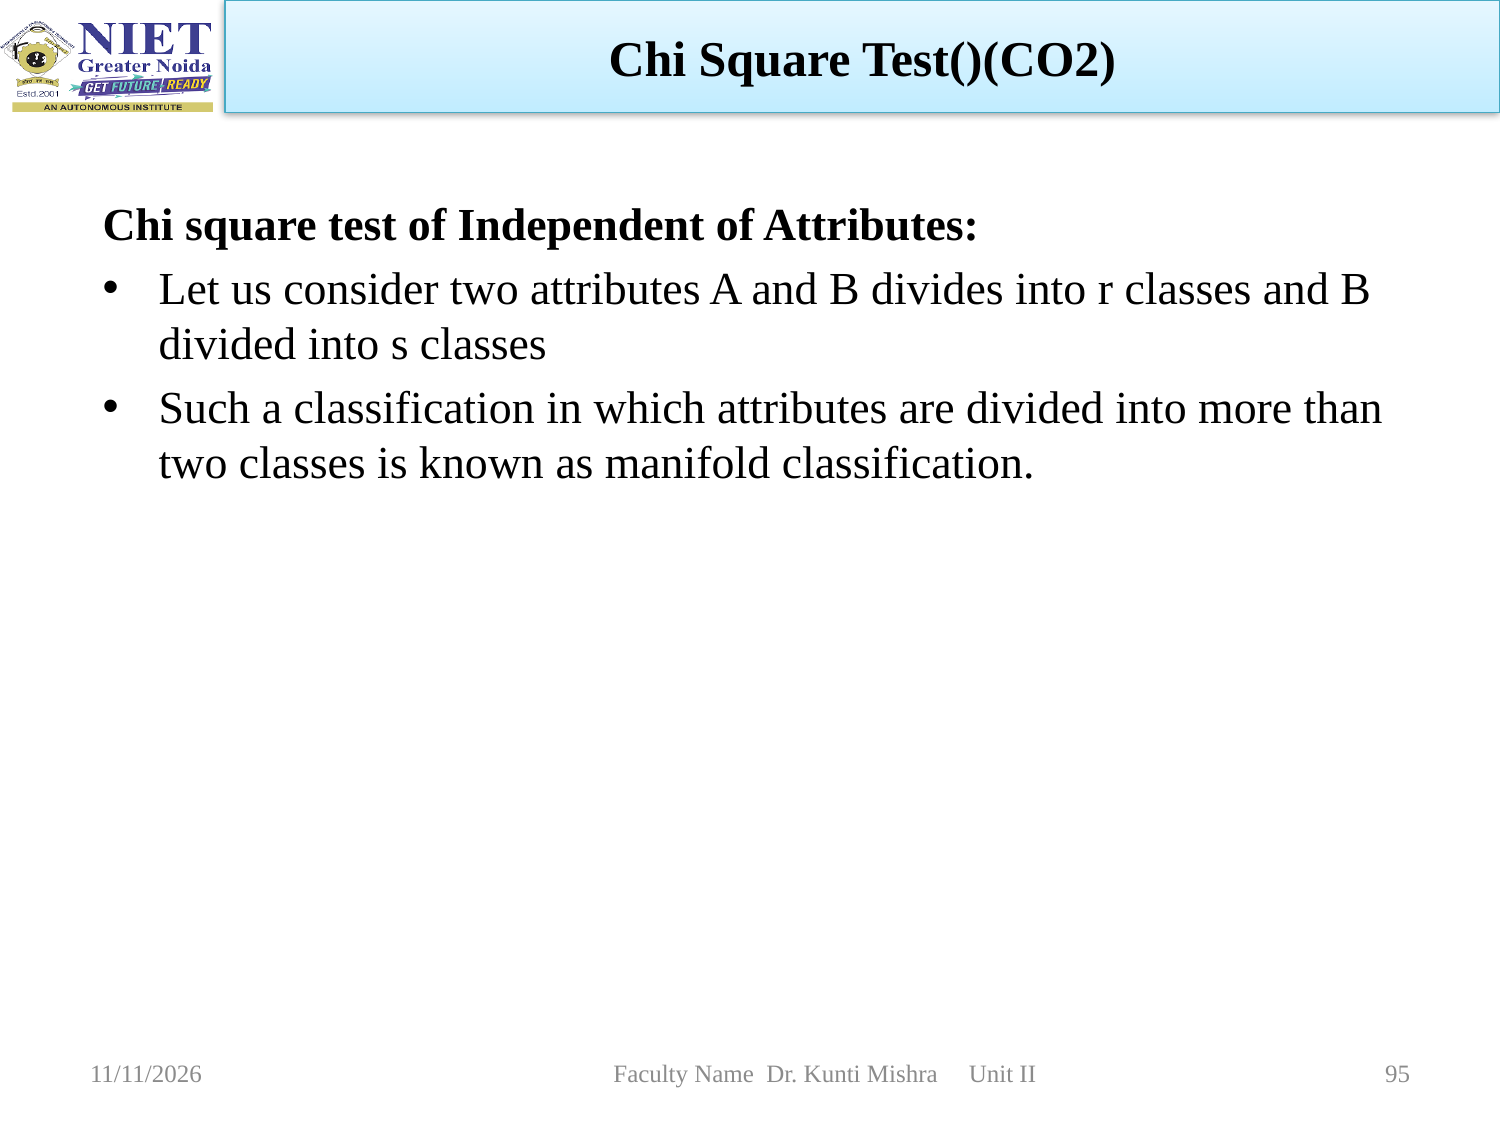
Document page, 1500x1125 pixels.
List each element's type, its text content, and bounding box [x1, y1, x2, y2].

footer Faculty Name Dr. Kunti Mishra Unit II [412, 1042, 1074, 1103]
picture [0, 21, 213, 112]
slide_number 95 [1074, 1042, 1425, 1103]
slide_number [75, 1042, 412, 1103]
